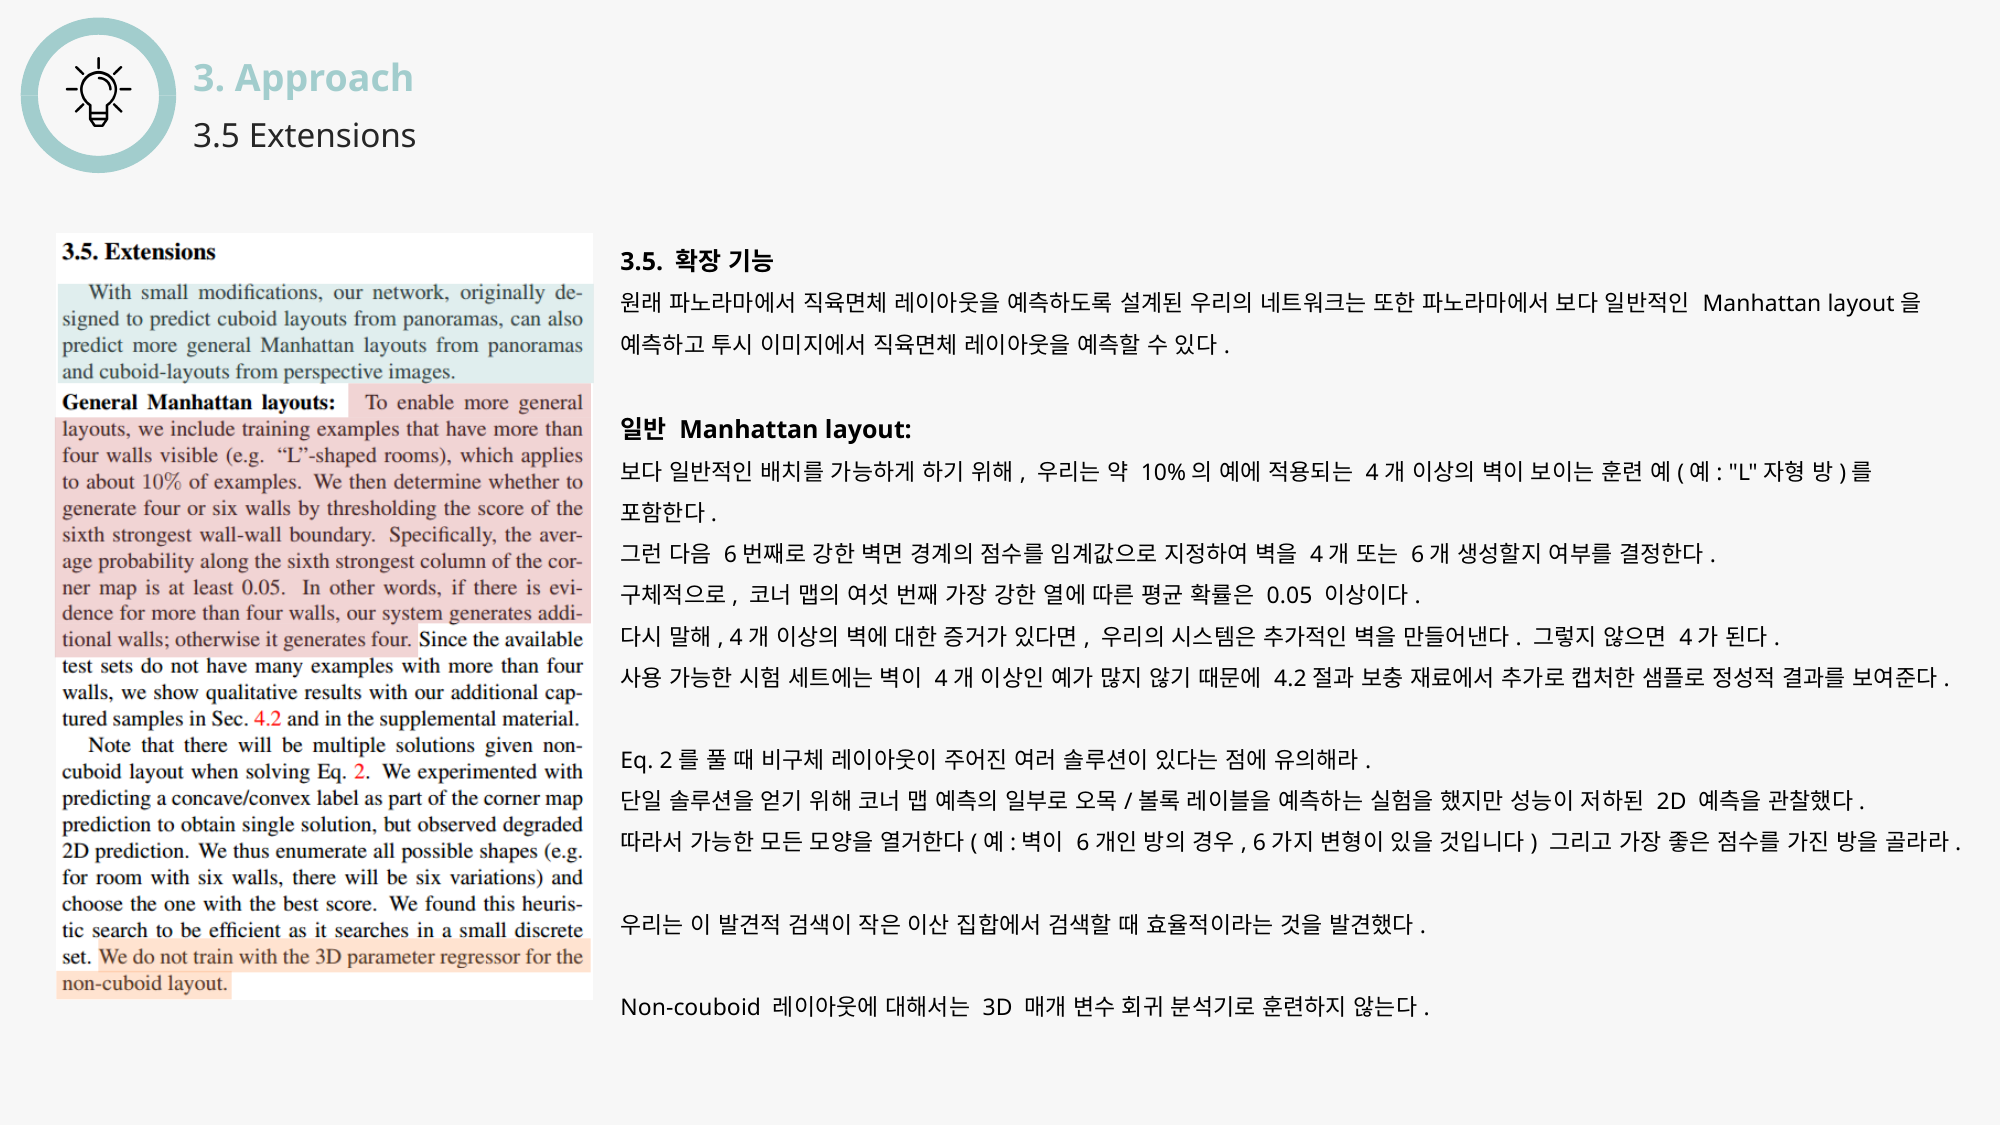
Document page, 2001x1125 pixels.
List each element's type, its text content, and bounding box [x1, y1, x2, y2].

picture [56, 233, 593, 1000]
text_box [19, 96, 178, 175]
text_box 3. Approach [178, 46, 448, 106]
text_box 3.5 Extensions [178, 106, 823, 162]
text_box [19, 16, 178, 97]
picture [63, 57, 134, 128]
text_box 3.5. 확장 기능 원래 파노라마에서 직육면체 레이아웃을 예측하도록 설계된 우리의 네트워크는 또한 파노라마에서 보다 일반적인 Manhattan layout을 예측하고 투시 이미지에서 직육면체 레이아웃을 예측할 수 있다. 일반 Manhattan layout: 보다 일반적인 배치를 가능하게 하기 위해, 우리는 약 10%의 예에 적용되는 4개 이상의 벽이 보이는 훈련 예(예: "L"자형 방)를 포함한다. 그런 다음 6번째로 강한 벽면 경계의 점수를 임계값으로 지정하여 벽을 4개 또는 6개 생성할지 여부를 결정한다. 구체적으로, 코너 맵의 여섯 번째 가장 강한 열에 따른 평균 확률은 0.05 이상이다. 다시 말해, 4개 이상의 벽에 대한 증거가 있다면, 우리의 시스템은 추가적인 벽을 만들어낸다. 그렇지 않으면 4가 된다. 사용 가능한 시험 세트에는 벽이 4개 이상인 예가 많지 않기 때문에 4.2절과 보충 재료에서 추가로 캡처한 샘플로 정성적 결과를 보여준다. Eq. 2를 풀 때 비구체 레이아웃이 주어진 여러 솔루션이 있다는 점에 유의해라. 단일 솔루션을 얻기 위해 코너 맵 예측의 일부로 오목/볼록 레이블을 예측하는 실험을 했지만 성능이 저하된 2D 예측을 관찰했다. 따라서 가능한 모든 모양을 열거한다(예:벽이 6개인 방의 경우, 6가지 변형이 있을 것입니다) 그리고 가장 좋은 점수를 가진 방을 골라라. 우리는 이 발견적 검색이 작은 이산 집합에서 검색할 때 효율적이라는 것을 발견했다. Non-couboid 레이아웃에 대해서는 3D 매개 변수 회귀 분석기로 훈련하지 않는다. [605, 223, 1969, 1028]
